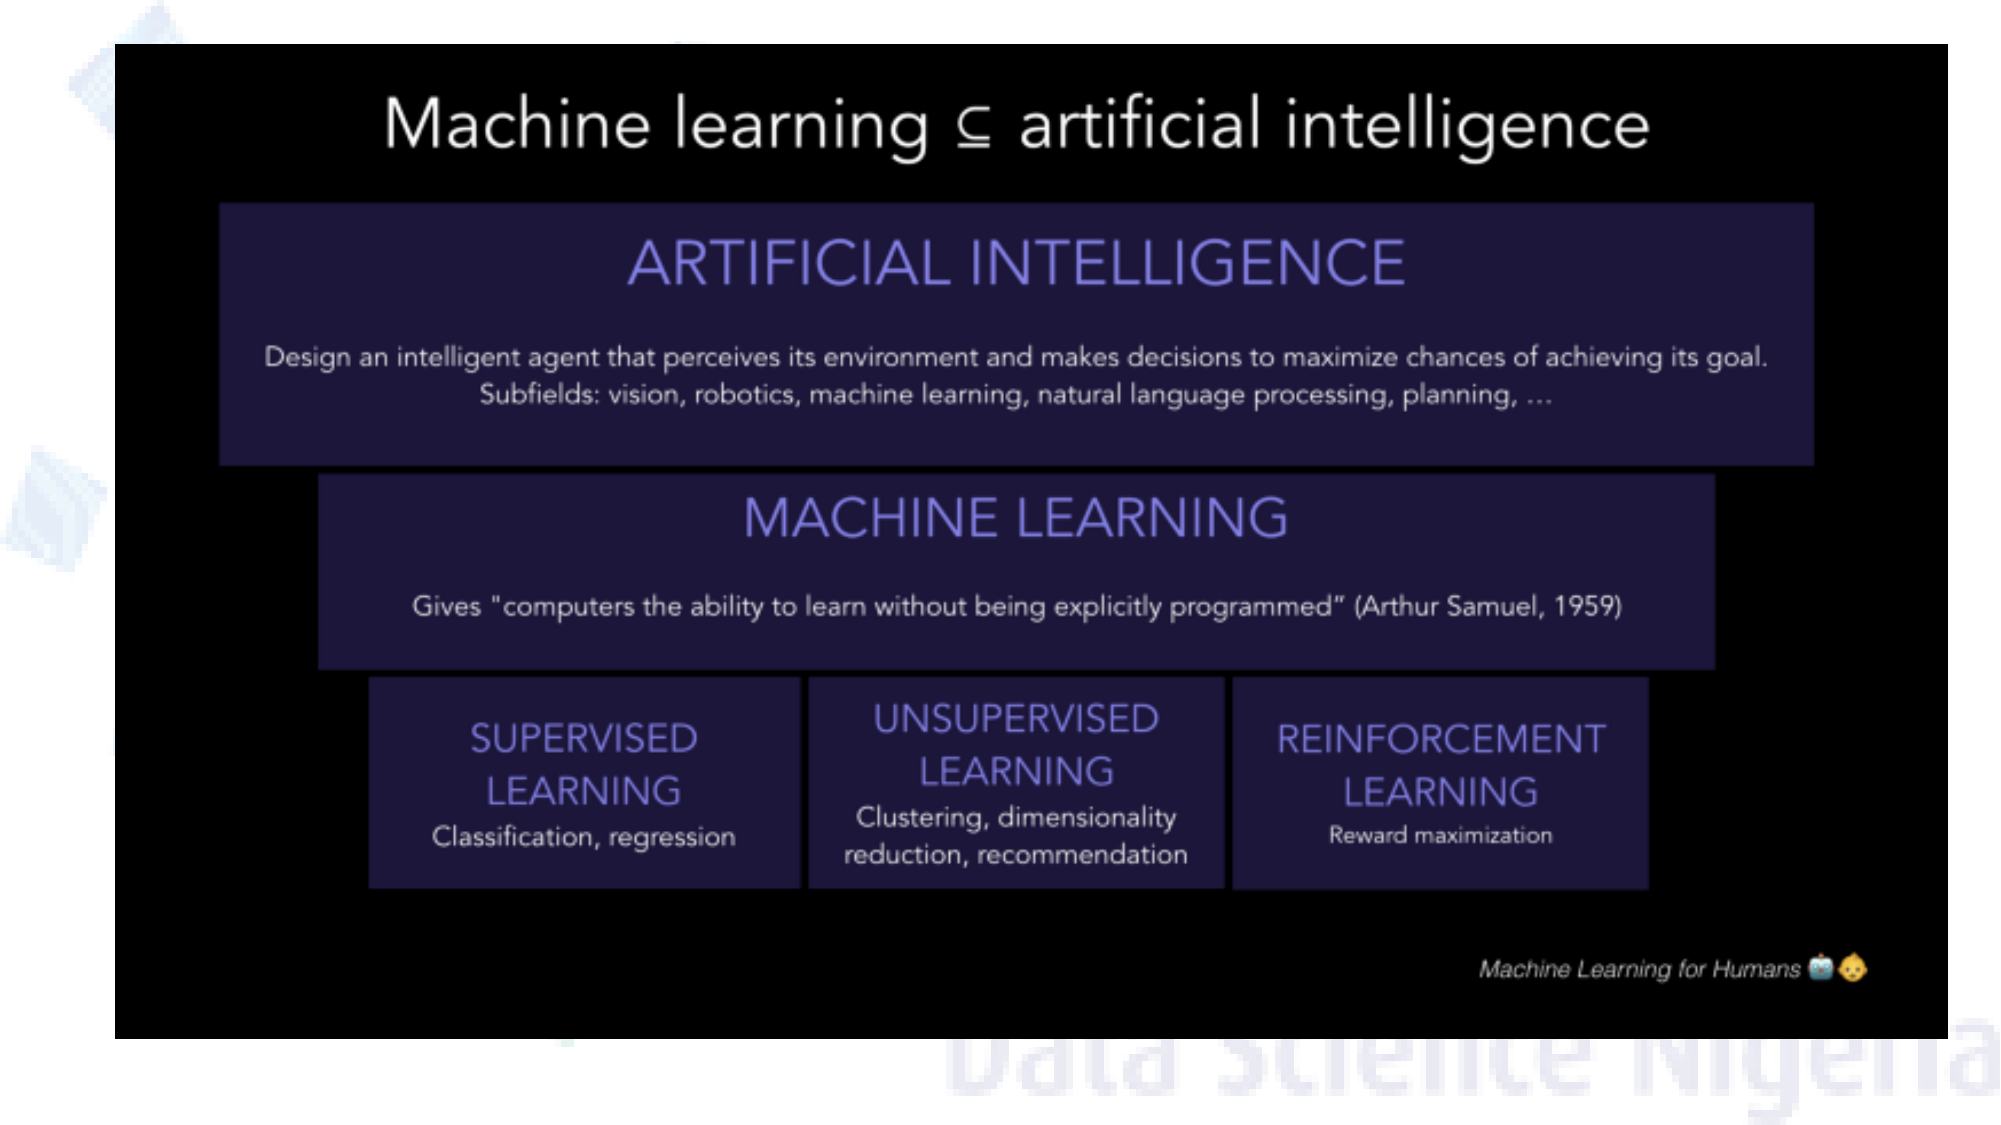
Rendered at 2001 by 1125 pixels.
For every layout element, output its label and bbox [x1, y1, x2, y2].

picture [115, 44, 1948, 1039]
